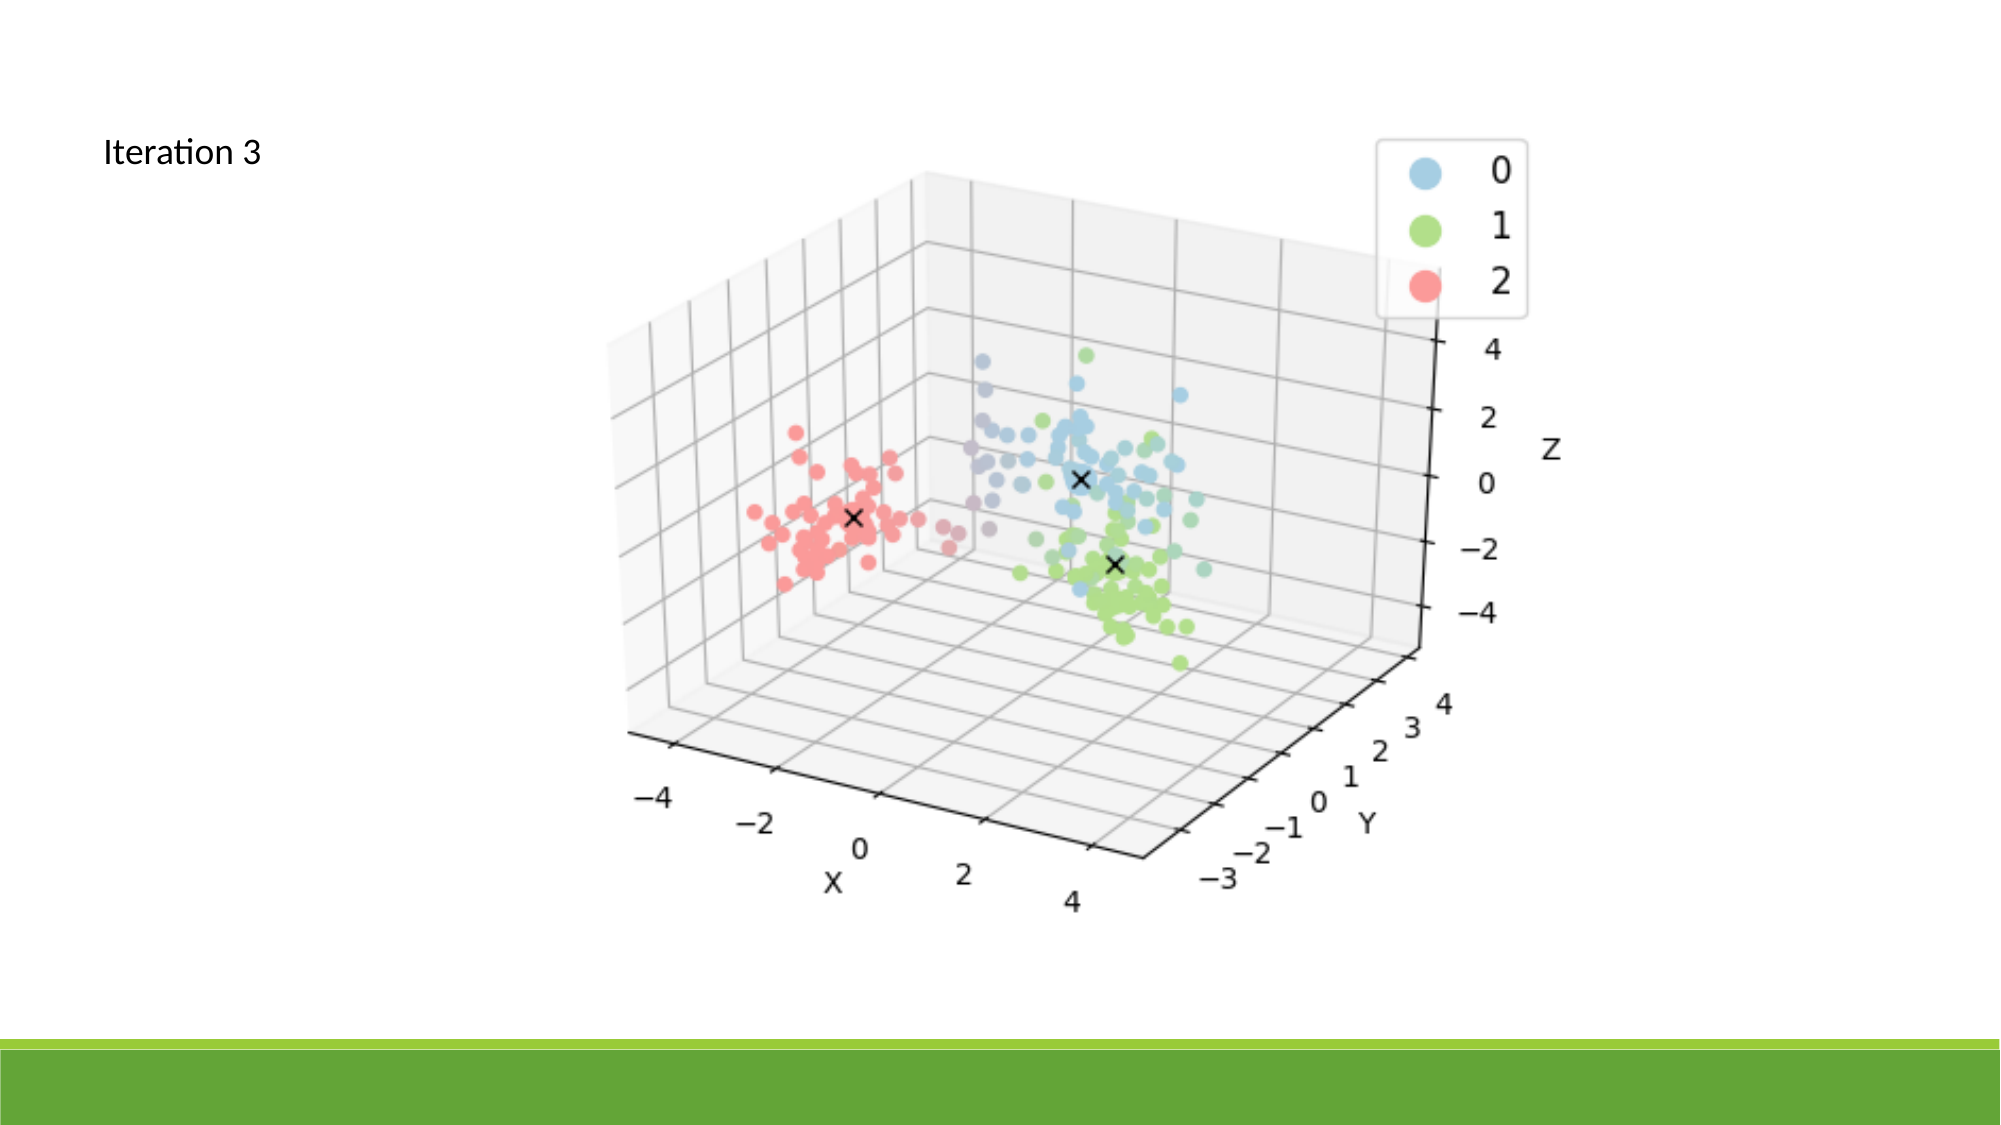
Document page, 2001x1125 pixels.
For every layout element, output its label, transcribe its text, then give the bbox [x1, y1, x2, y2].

text_box Iteration 3 [88, 119, 318, 180]
picture [320, 0, 1680, 1020]
